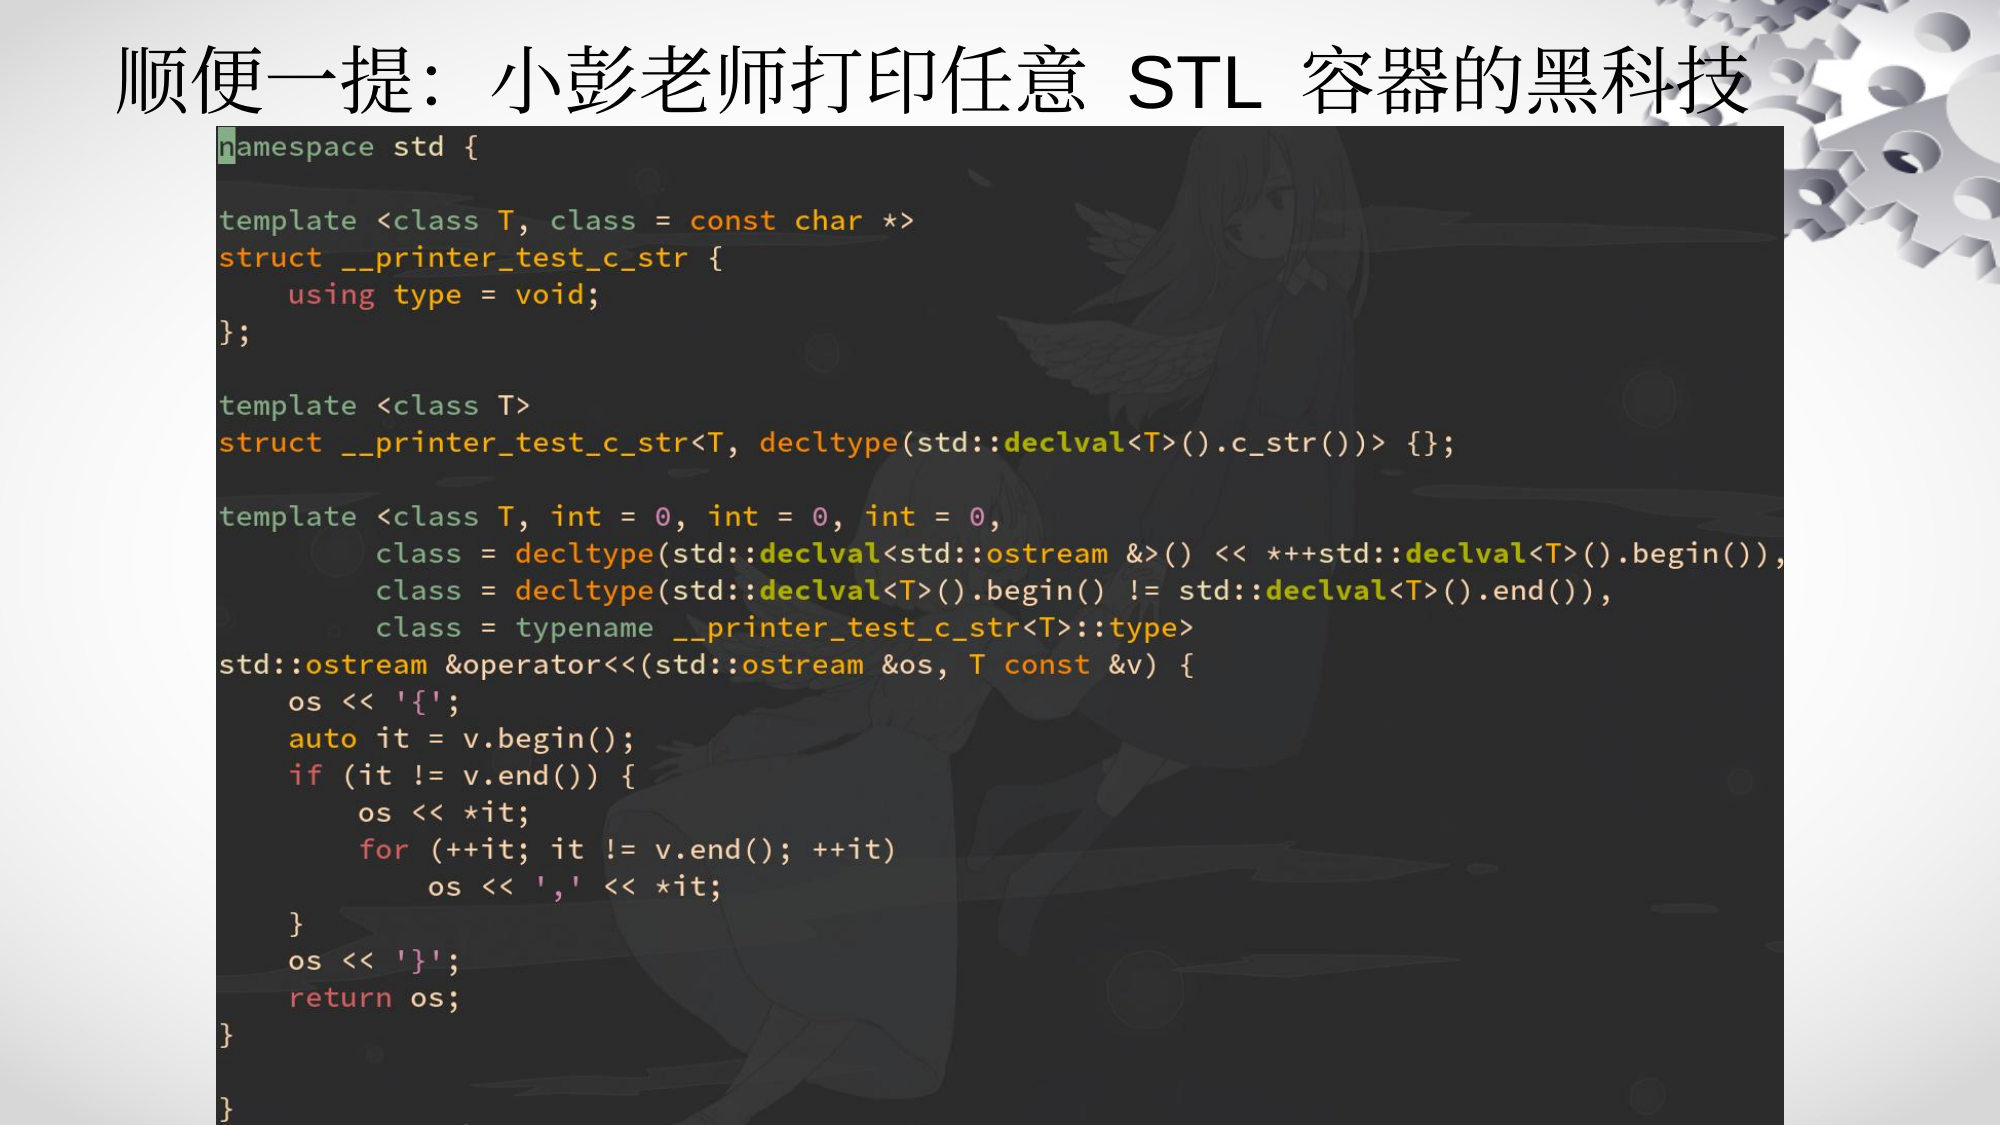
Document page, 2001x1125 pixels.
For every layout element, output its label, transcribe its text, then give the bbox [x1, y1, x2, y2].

title 顺便一提：小彭老师打印任意 STL 容器的黑科技 [99, 30, 1901, 127]
picture [0, 0, 2000, 1125]
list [216, 126, 1784, 1125]
